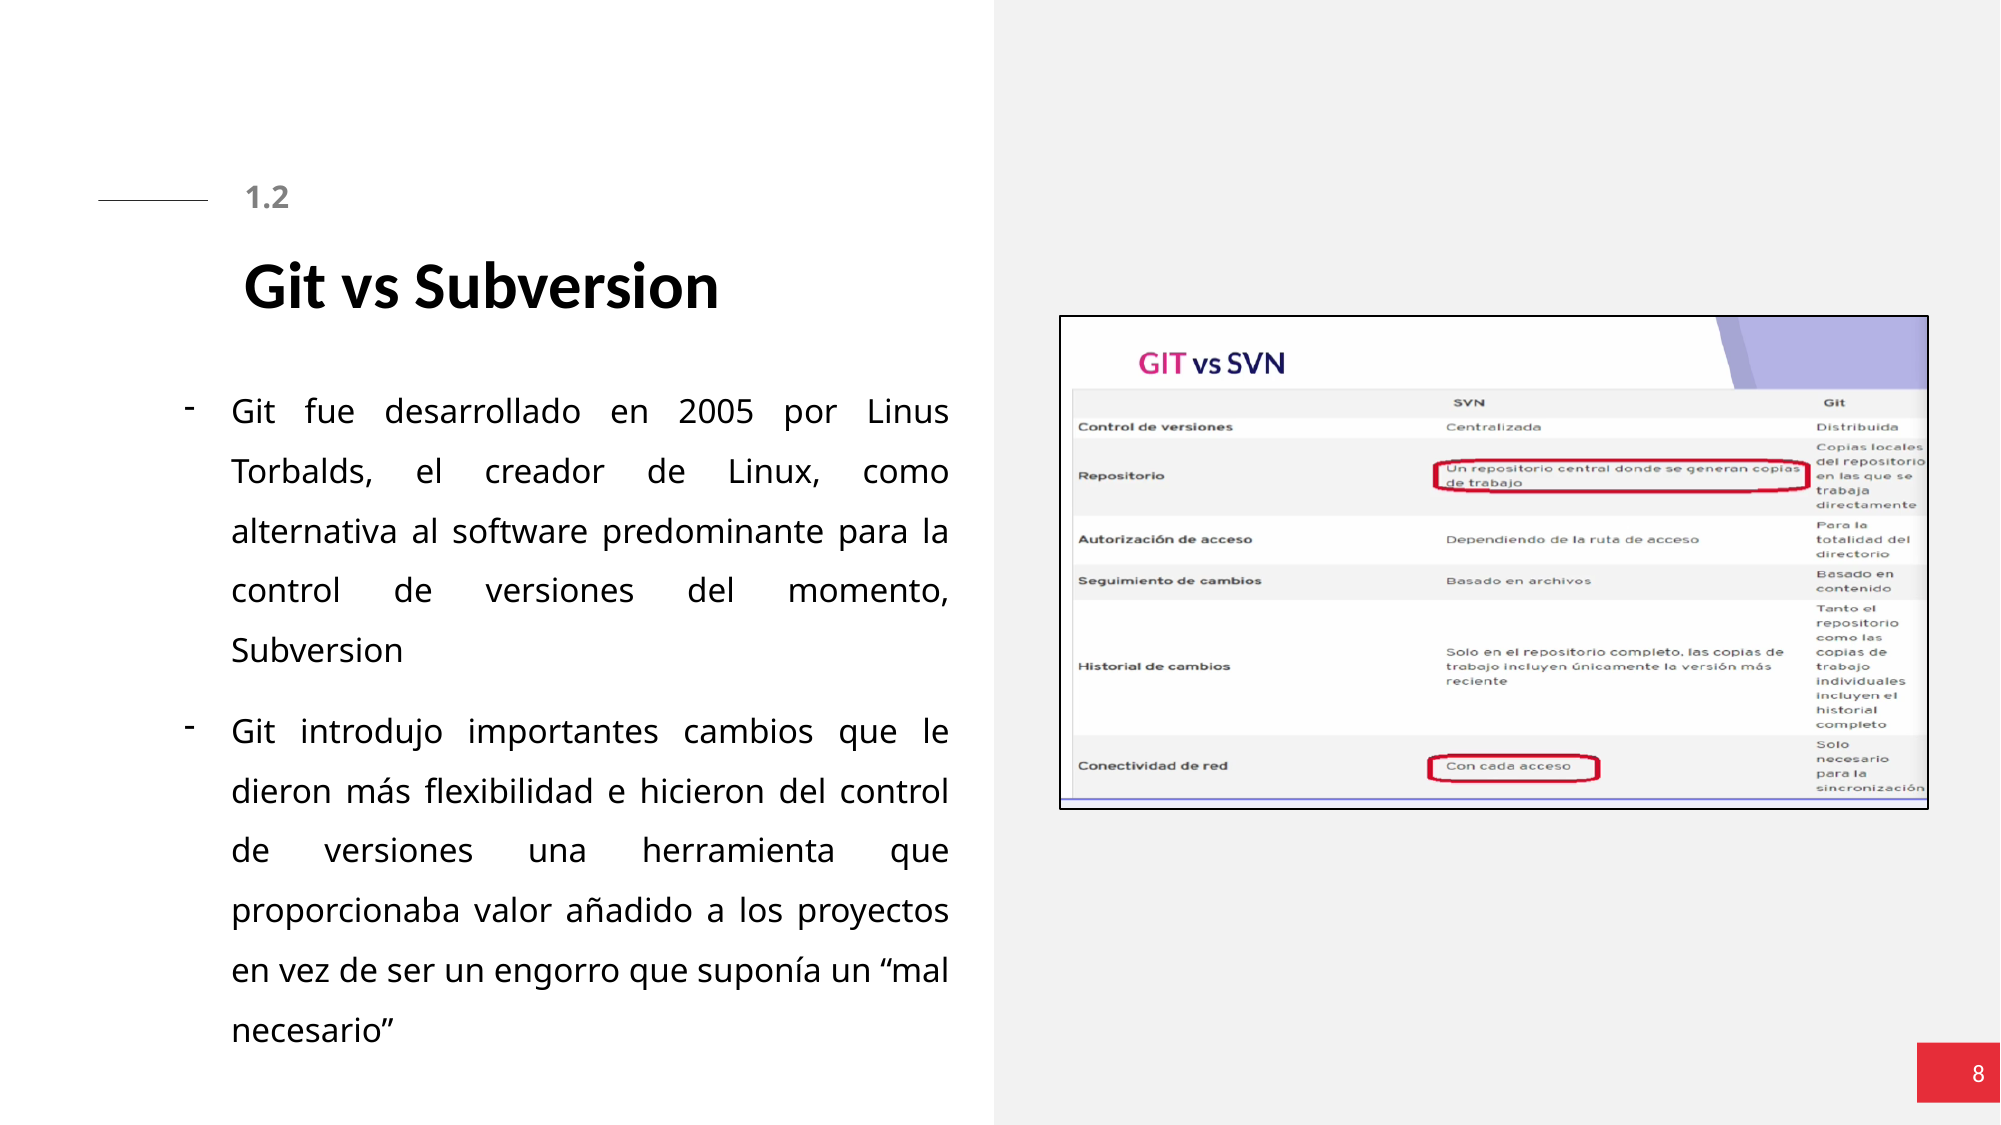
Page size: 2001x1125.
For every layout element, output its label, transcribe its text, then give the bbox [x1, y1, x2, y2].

picture [1061, 317, 1928, 808]
slide_number 8 [1917, 1042, 2000, 1103]
list 1.2 [229, 174, 607, 224]
title Git vs Subversion [229, 241, 941, 332]
list Git fue desarrollado en 2005 por Linus Torbalds, el creador de Linux, como alternativa al software predominante para la control de versiones del momento, Subversion Git introdujo importantes cambios que le dieron más flexibilidad e hicieron del control de versiones una herramienta que proporcionaba valor añadido a los proyectos en vez de ser un engorro que suponía un “mal necesario” [169, 363, 966, 1083]
